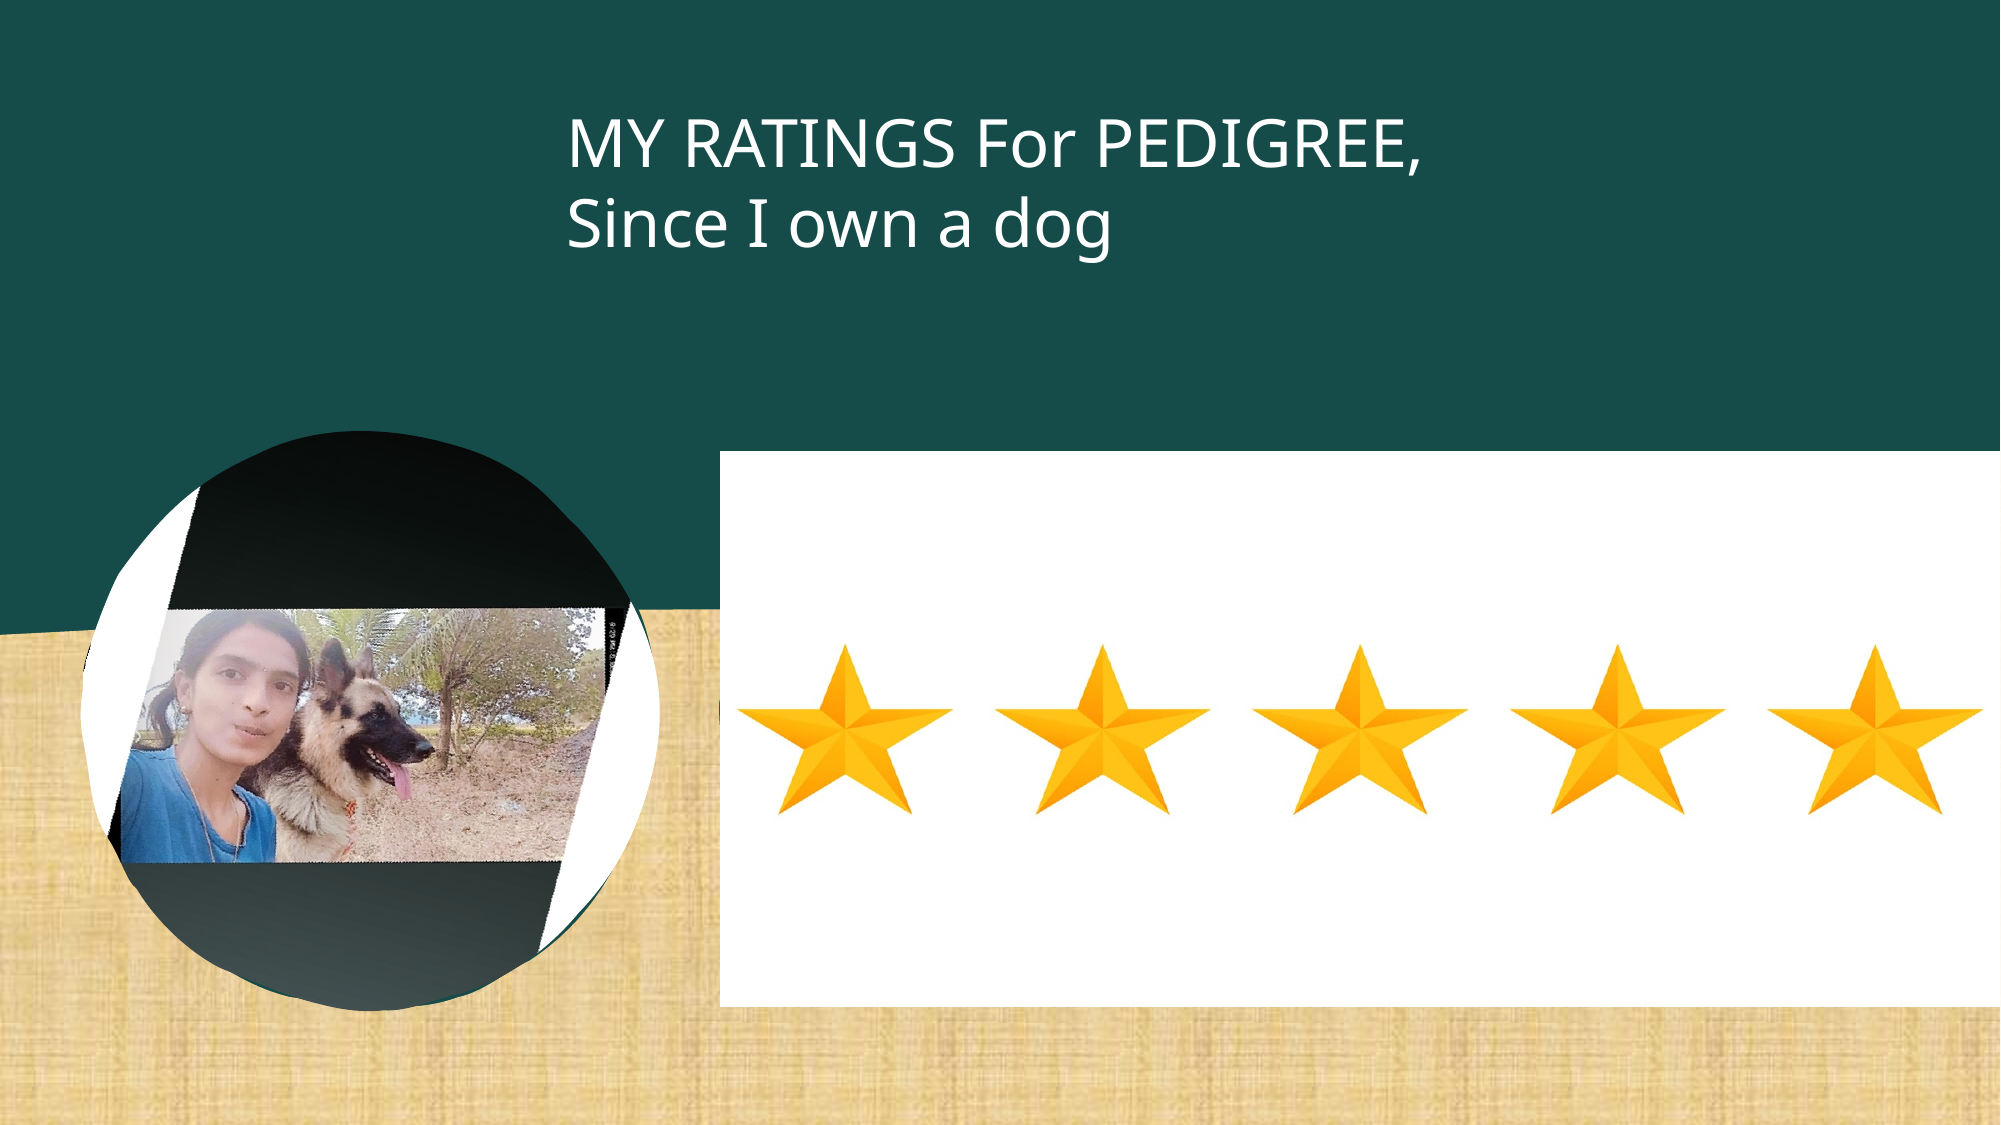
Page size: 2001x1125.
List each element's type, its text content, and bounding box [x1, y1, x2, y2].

list [762, 34, 1922, 385]
title MY RATINGS For PEDIGREE, Since I own a dog [118, 101, 762, 344]
picture [0, 0, 2001, 1125]
